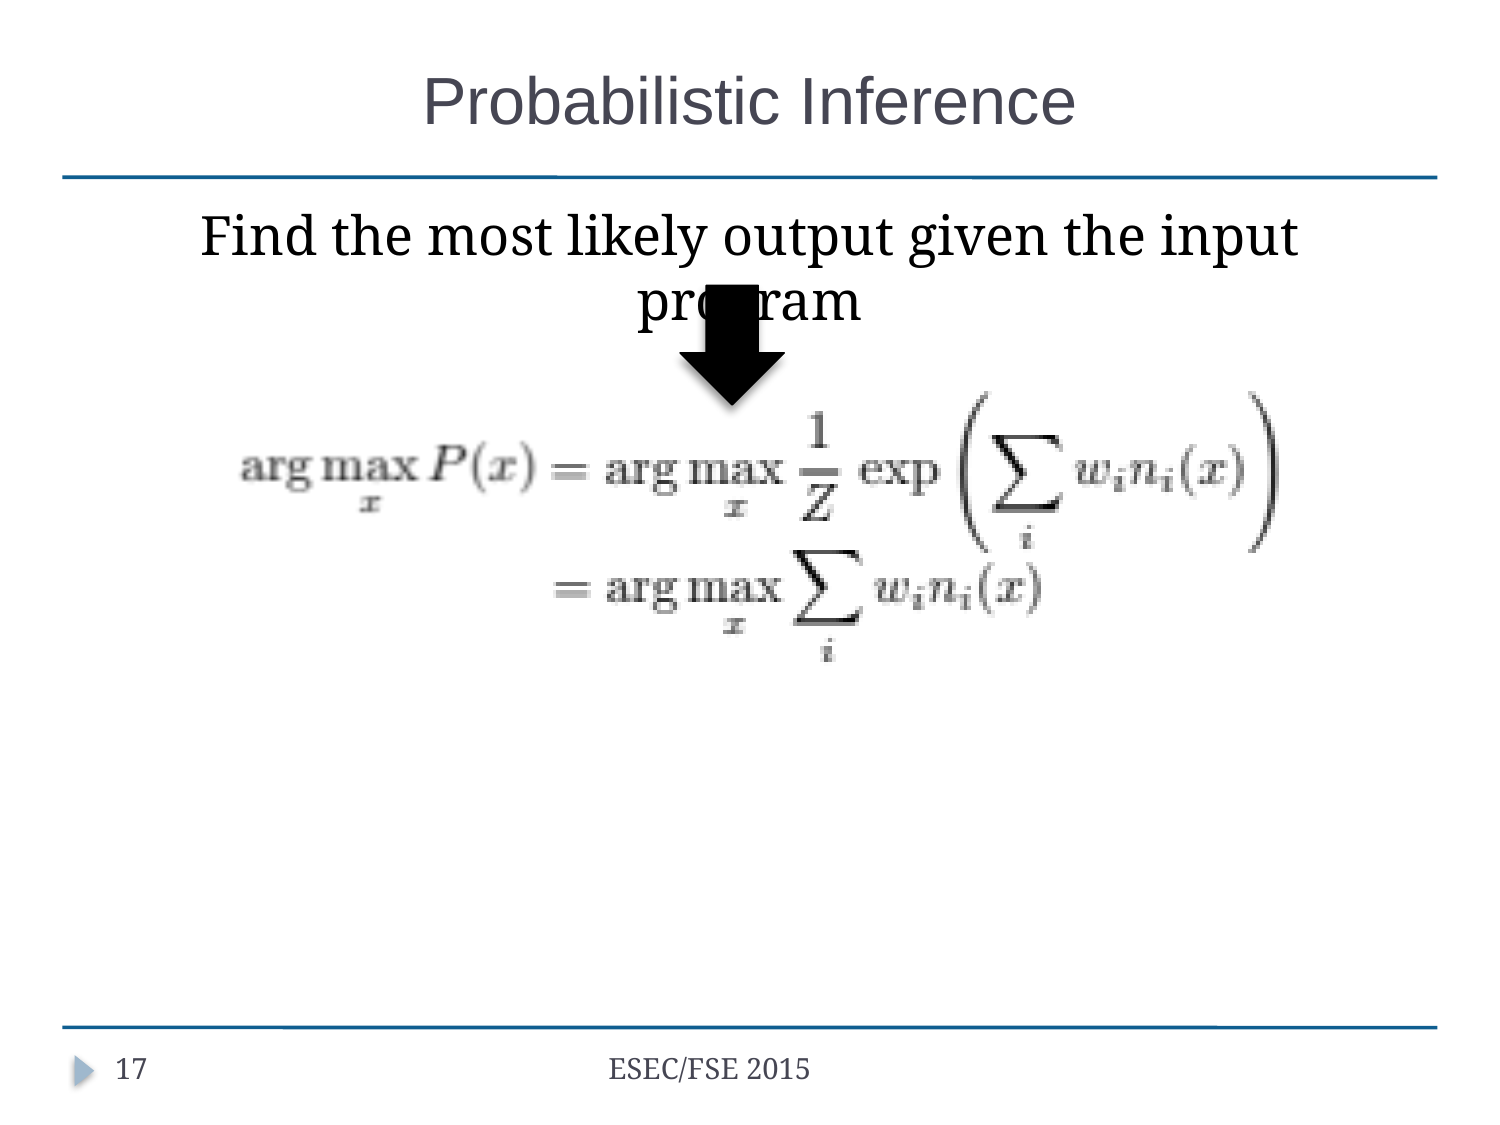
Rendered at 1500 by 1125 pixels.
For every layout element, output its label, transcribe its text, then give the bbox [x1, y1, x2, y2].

text_box Find the most likely output given the input program [103, 194, 1397, 339]
title Probabilistic Inference [75, 24, 1425, 171]
text_box [679, 339, 785, 378]
footer ESEC/FSE 2015 [235, 1042, 1185, 1103]
slide_number 17 [100, 1042, 235, 1103]
picture [213, 378, 1315, 683]
